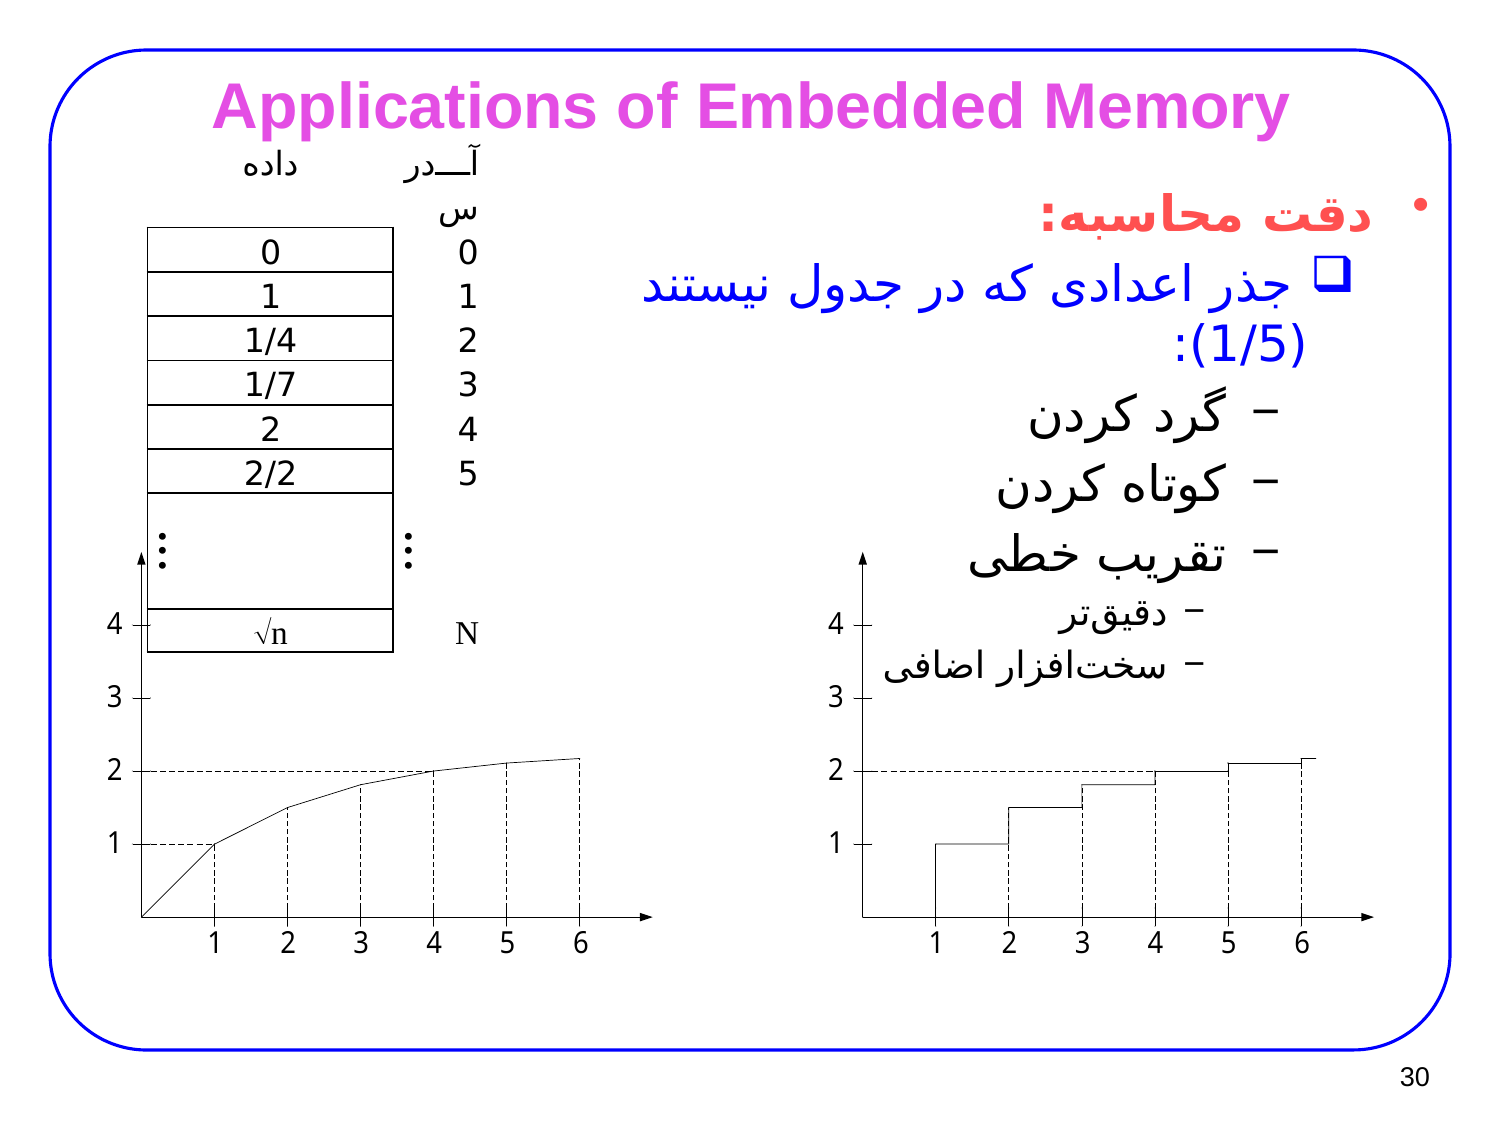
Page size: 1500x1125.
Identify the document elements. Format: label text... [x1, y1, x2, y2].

table_header آدرس [393, 139, 490, 228]
table_header داده [148, 139, 393, 227]
table_cell 4 [394, 405, 490, 442]
table_cell 2 [148, 406, 392, 442]
table_cell 3 [394, 360, 490, 405]
table_cell 1 [394, 272, 490, 316]
table_cell 0 [148, 228, 392, 271]
title Applications of Embedded Memory [113, 66, 1389, 140]
table_cell 1/4 [148, 317, 392, 360]
slide_number 30 [1351, 1047, 1444, 1104]
table_cell 1 [148, 273, 392, 315]
table_cell 1/7 [148, 361, 392, 404]
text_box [84, 444, 1389, 965]
table_cell 2 [394, 316, 490, 360]
list دقت محاسبه: جذر اعدادی که در جدول نیستند (1/5): گرد کردن کوتاه کردن تقریب خطی دقیق‌تر سخت‌افزار اضافی [537, 172, 1447, 657]
table_cell 0 [394, 228, 490, 272]
